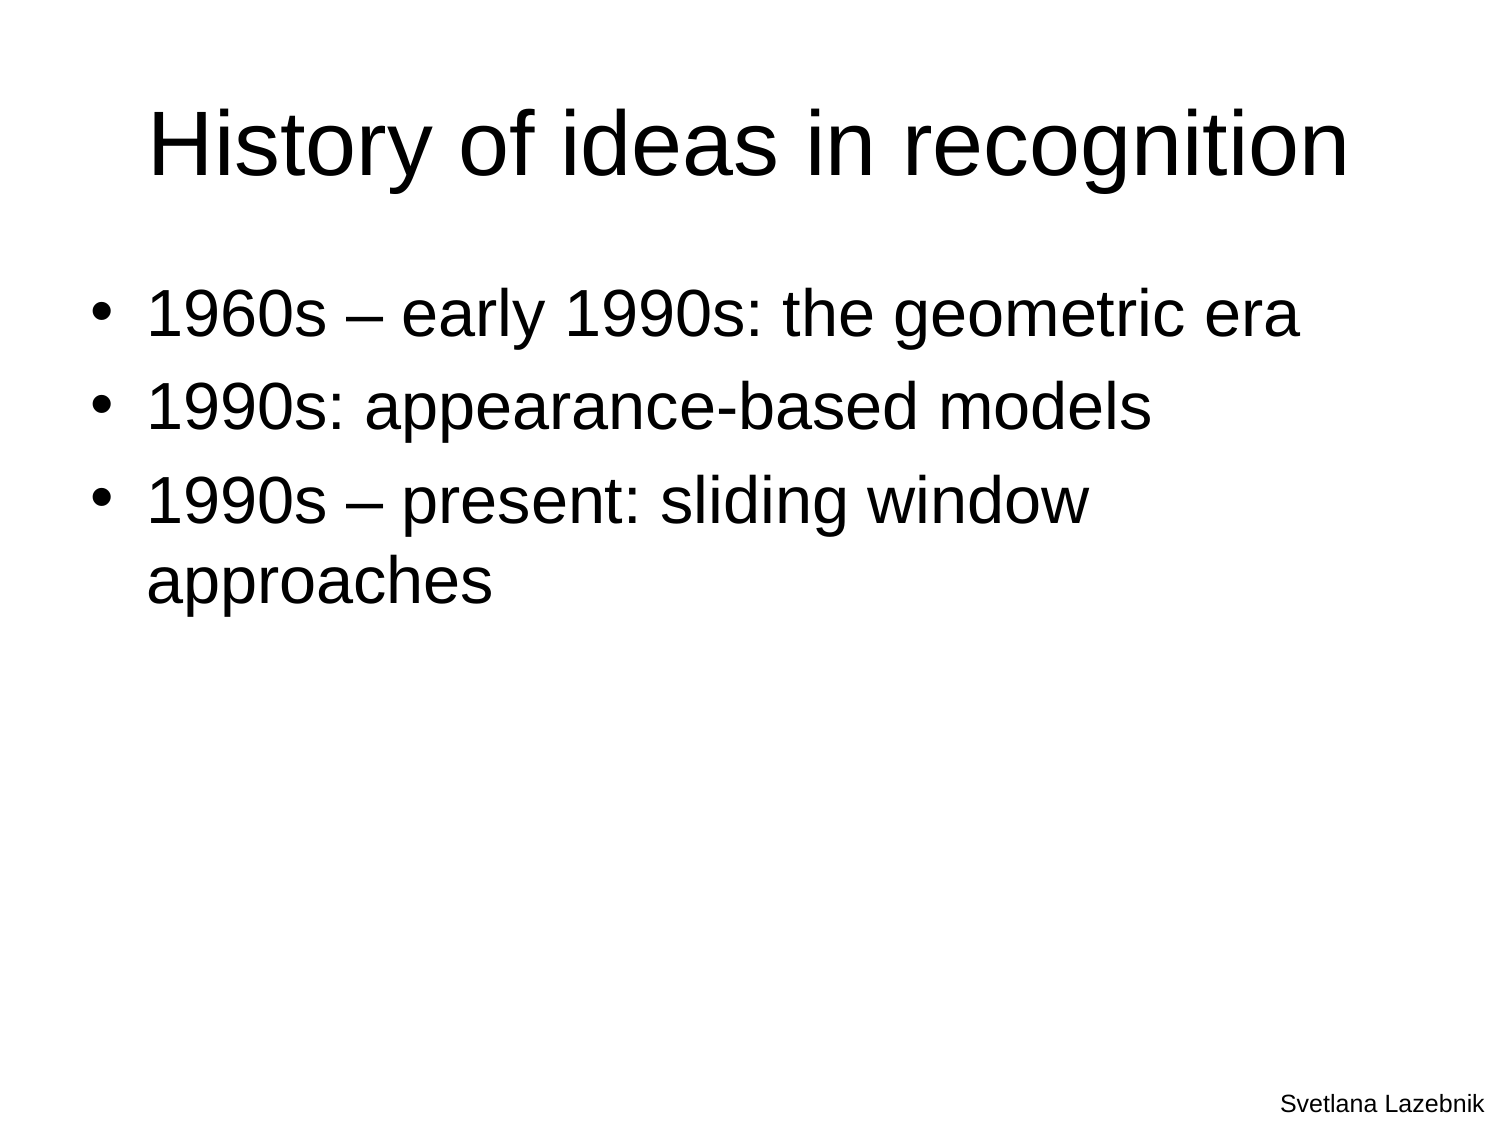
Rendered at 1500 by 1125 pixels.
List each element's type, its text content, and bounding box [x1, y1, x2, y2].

text_box Svetlana Lazebnik [1162, 1079, 1500, 1125]
title History of ideas in recognition [75, 45, 1425, 233]
list 1960s – early 1990s: the geometric era 1990s: appearance-based models 1990s – present: sliding window approaches [75, 262, 1425, 1005]
